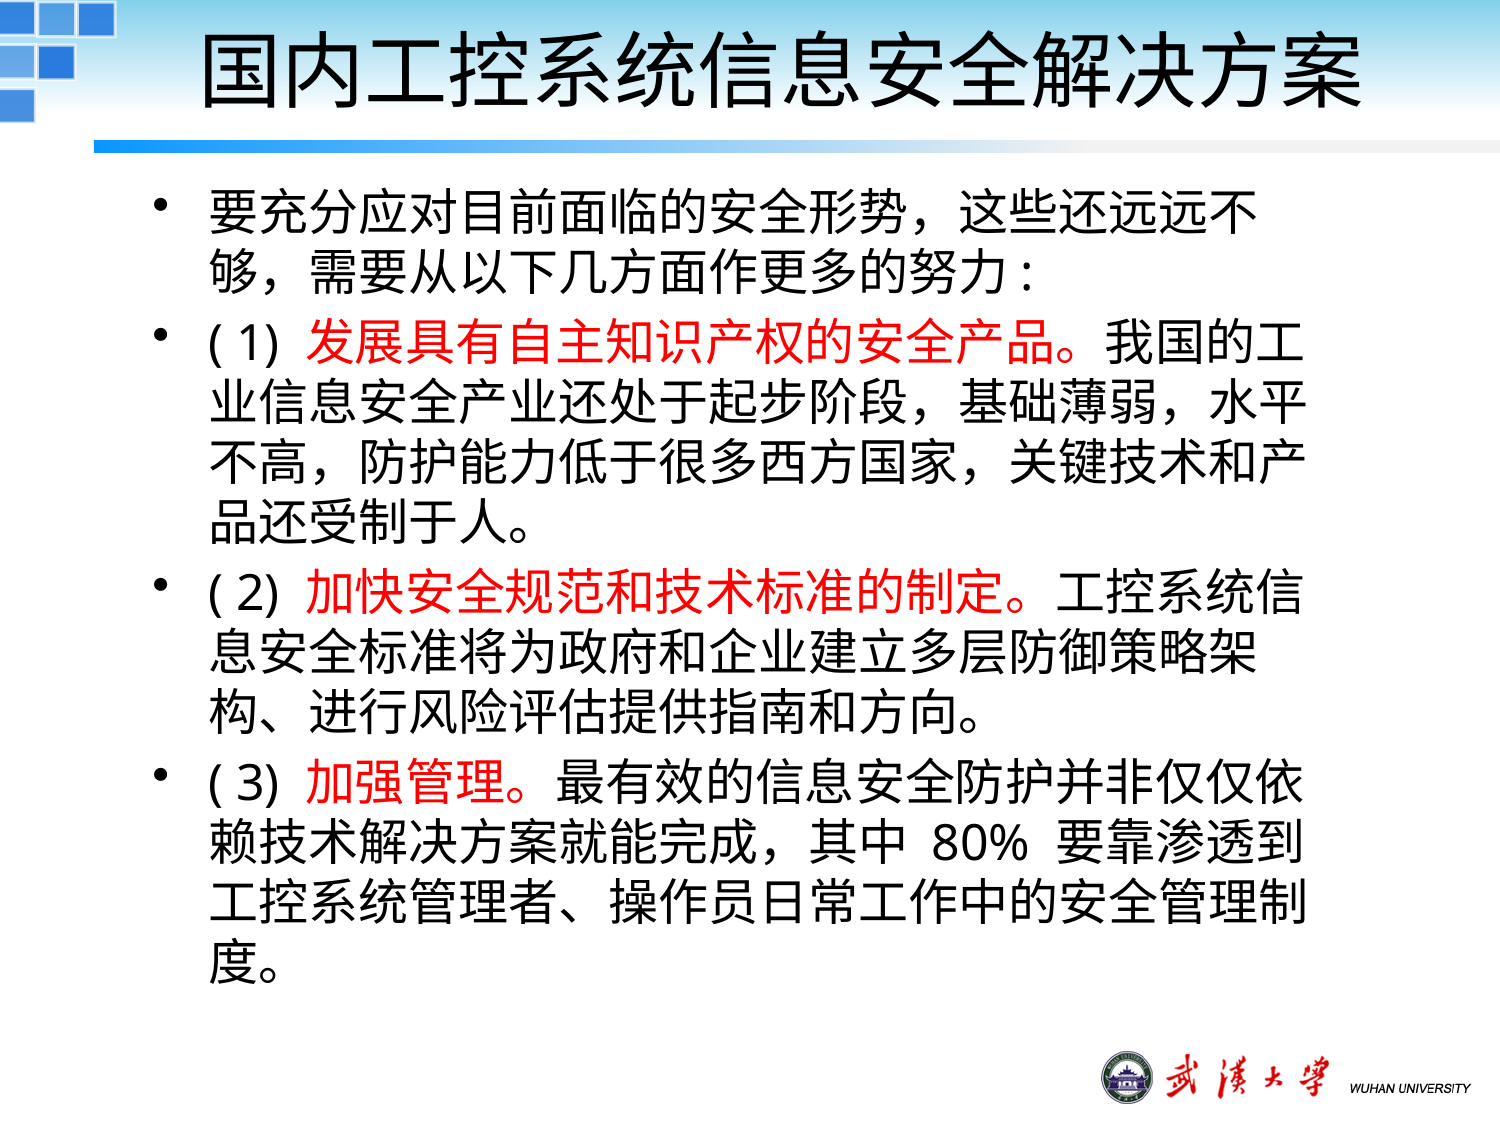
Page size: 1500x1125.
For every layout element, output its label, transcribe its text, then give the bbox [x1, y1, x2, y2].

list 要充分应对目前面临的安全形势，这些还远远不够，需要从以下几方面作更多的努力: ( 1) 发展具有自主知识产权的安全产品。我国的工业信息安全产业还处于起步阶段，基础薄弱，水平不高，防护能力低于很多西方国家，关键技术和产品还受制于人。 ( 2) 加快安全规范和技术标准的制定。工控系统信息安全标准将为政府和企业建立多层防御策略架构、进行风险评估提供指南和方向。 ( 3) 加强管理。最有效的信息安全防护并非仅仅依赖技术解决方案就能完成，其中 80% 要靠渗透到工控系统管理者、操作员日常工作中的安全管理制度。 [137, 172, 1363, 1011]
title 国内工控系统信息安全解决方案 [183, 19, 1412, 119]
picture [1072, 1046, 1500, 1115]
